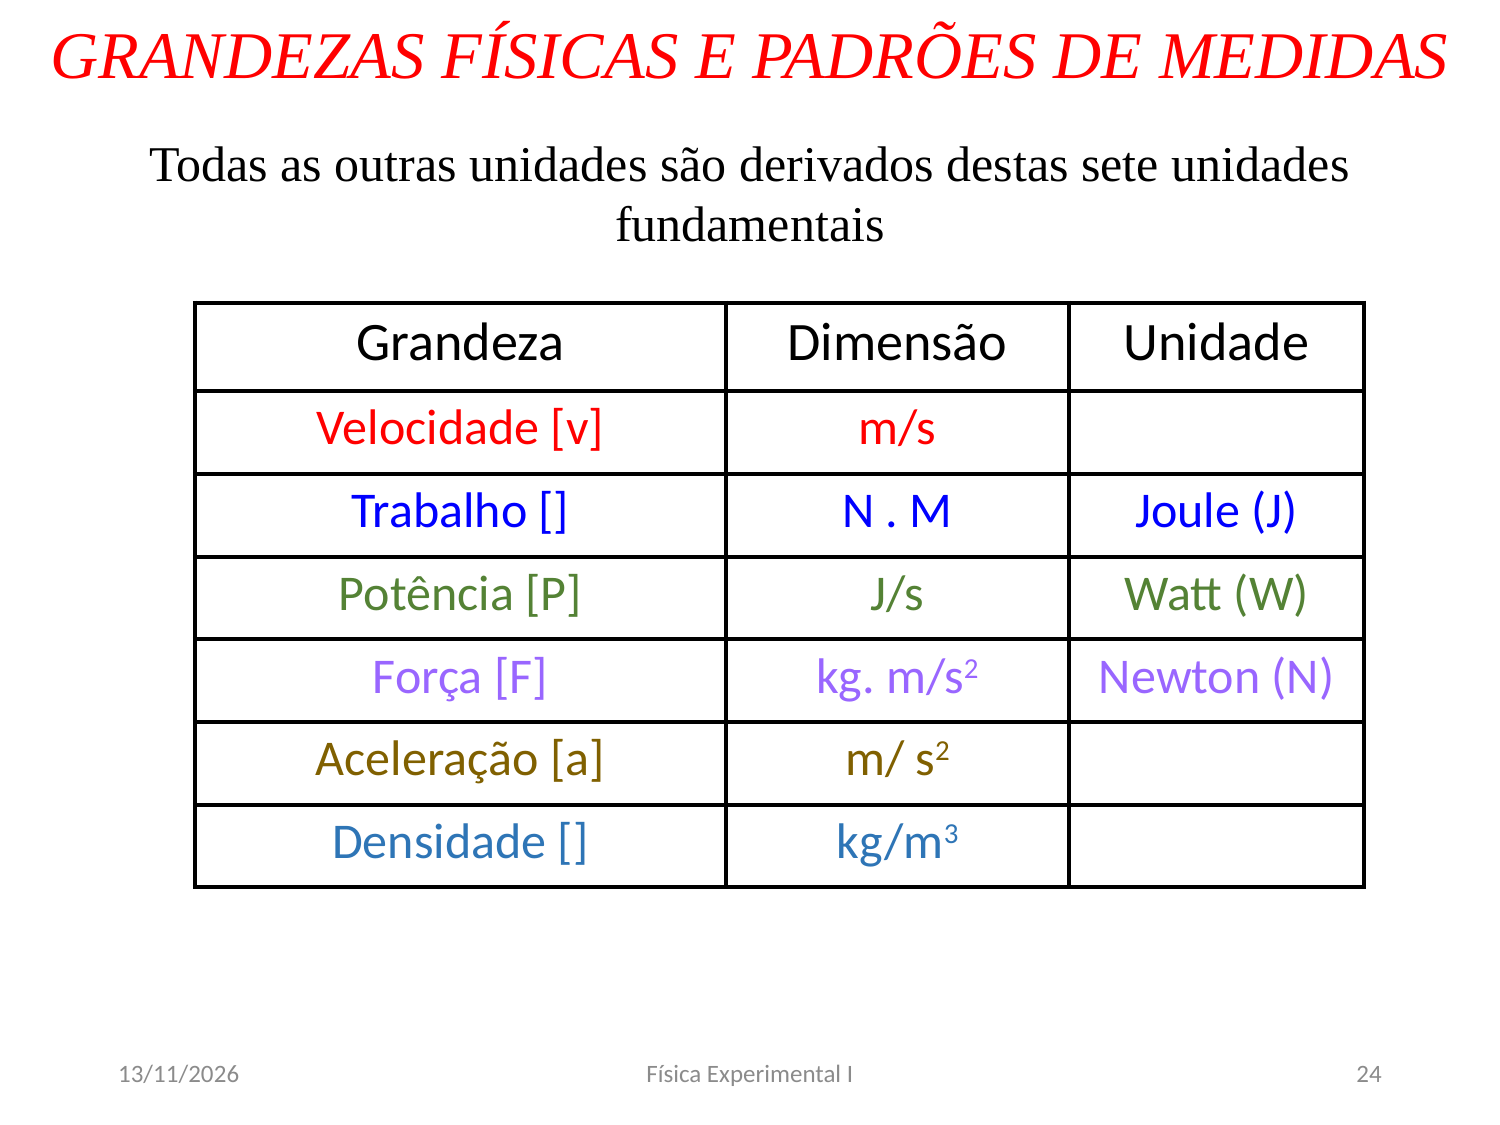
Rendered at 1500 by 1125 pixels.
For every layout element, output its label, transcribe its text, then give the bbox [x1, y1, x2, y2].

title GRANDEZAS FÍSICAS E PADRÕES DE MEDIDAS [0, 0, 1500, 166]
slide_number 24 [1059, 1042, 1397, 1103]
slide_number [103, 1042, 441, 1103]
footer Física Experimental I [496, 1042, 1004, 1103]
text_box Todas as outras unidades são derivados destas sete unidades fundamentais [129, 166, 1371, 259]
